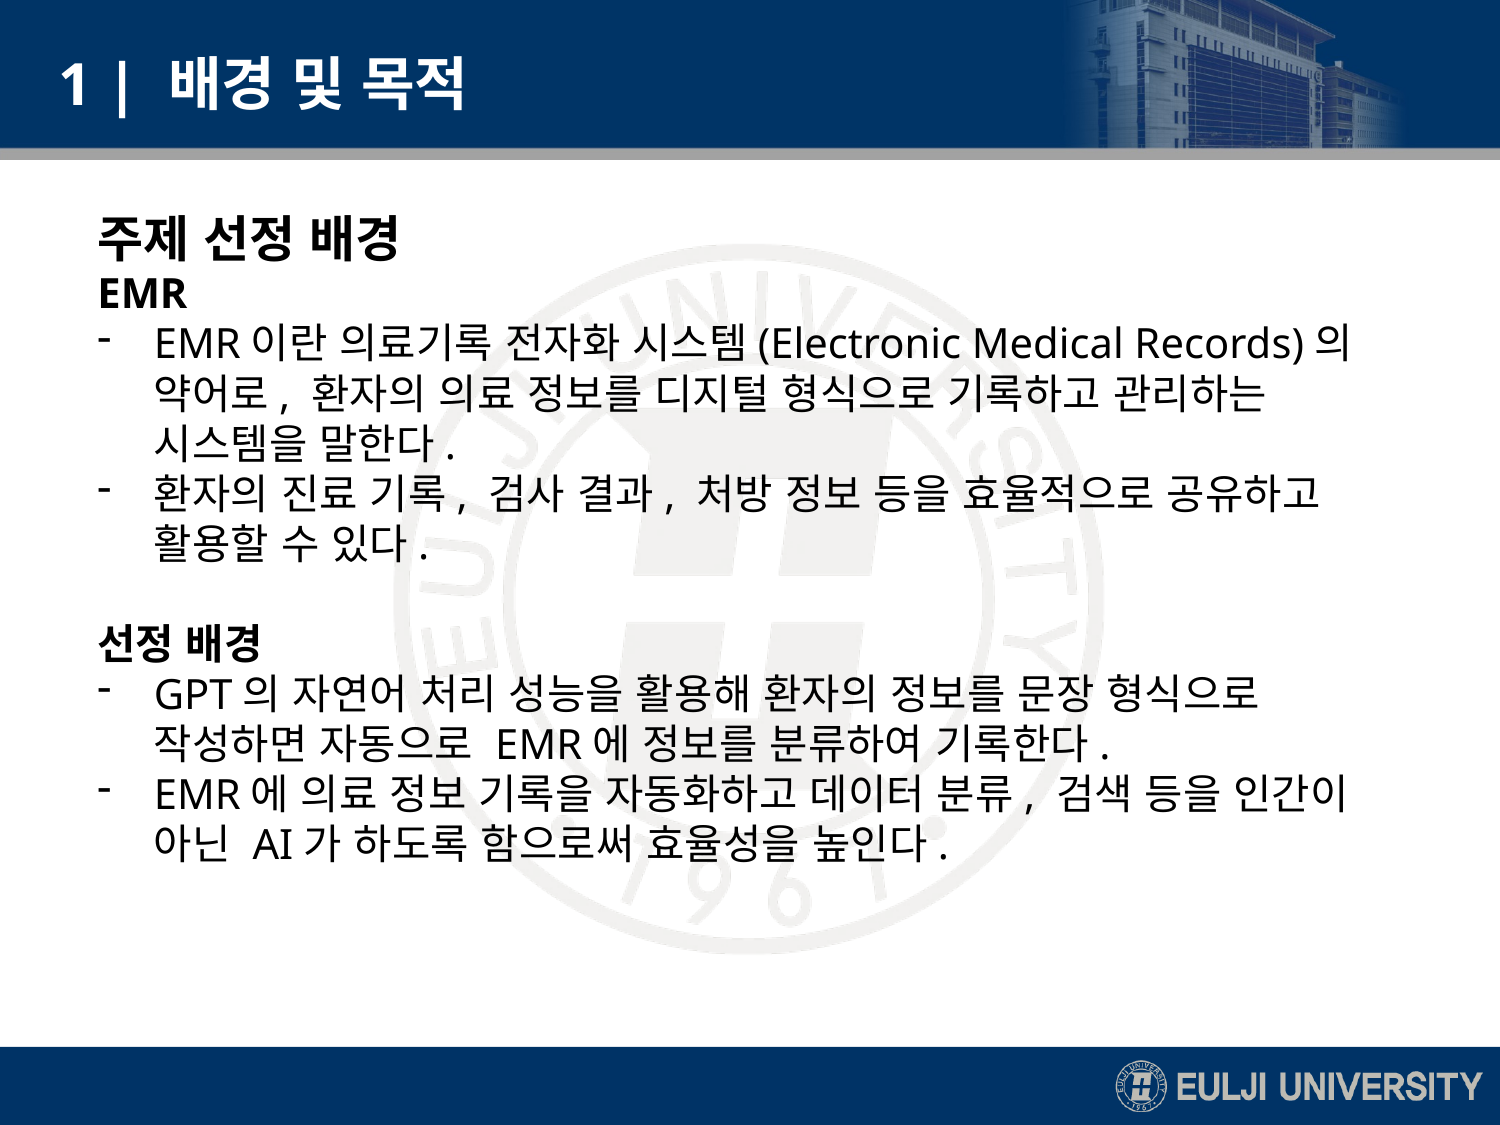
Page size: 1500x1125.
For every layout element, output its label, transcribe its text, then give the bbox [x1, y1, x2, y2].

picture [382, 231, 1116, 965]
text_box 주제 선정 배경 EMR EMR이란 의료기록 전자화 시스템(Electronic Medical Records)의 약어로, 환자의 의료 정보를 디지털 형식으로 기록하고 관리하는 시스템을 말한다. 환자의 진료 기록, 검사 결과, 처방 정보 등을 효율적으로 공유하고 활용할 수 있다. 선정 배경 GPT의 자연어 처리 성능을 활용해 환자의 정보를 문장 형식으로 작성하면 자동으로 EMR에 정보를 분류하여 기록한다. EMR에 의료 정보 기록을 자동화하고 데이터 분류, 검색 등을 인간이 아닌 AI가 하도록 함으로써 효율성을 높인다. [82, 199, 1418, 925]
picture [1103, 1052, 1495, 1120]
text_box [0, 1045, 1500, 1125]
picture [0, 0, 1500, 160]
